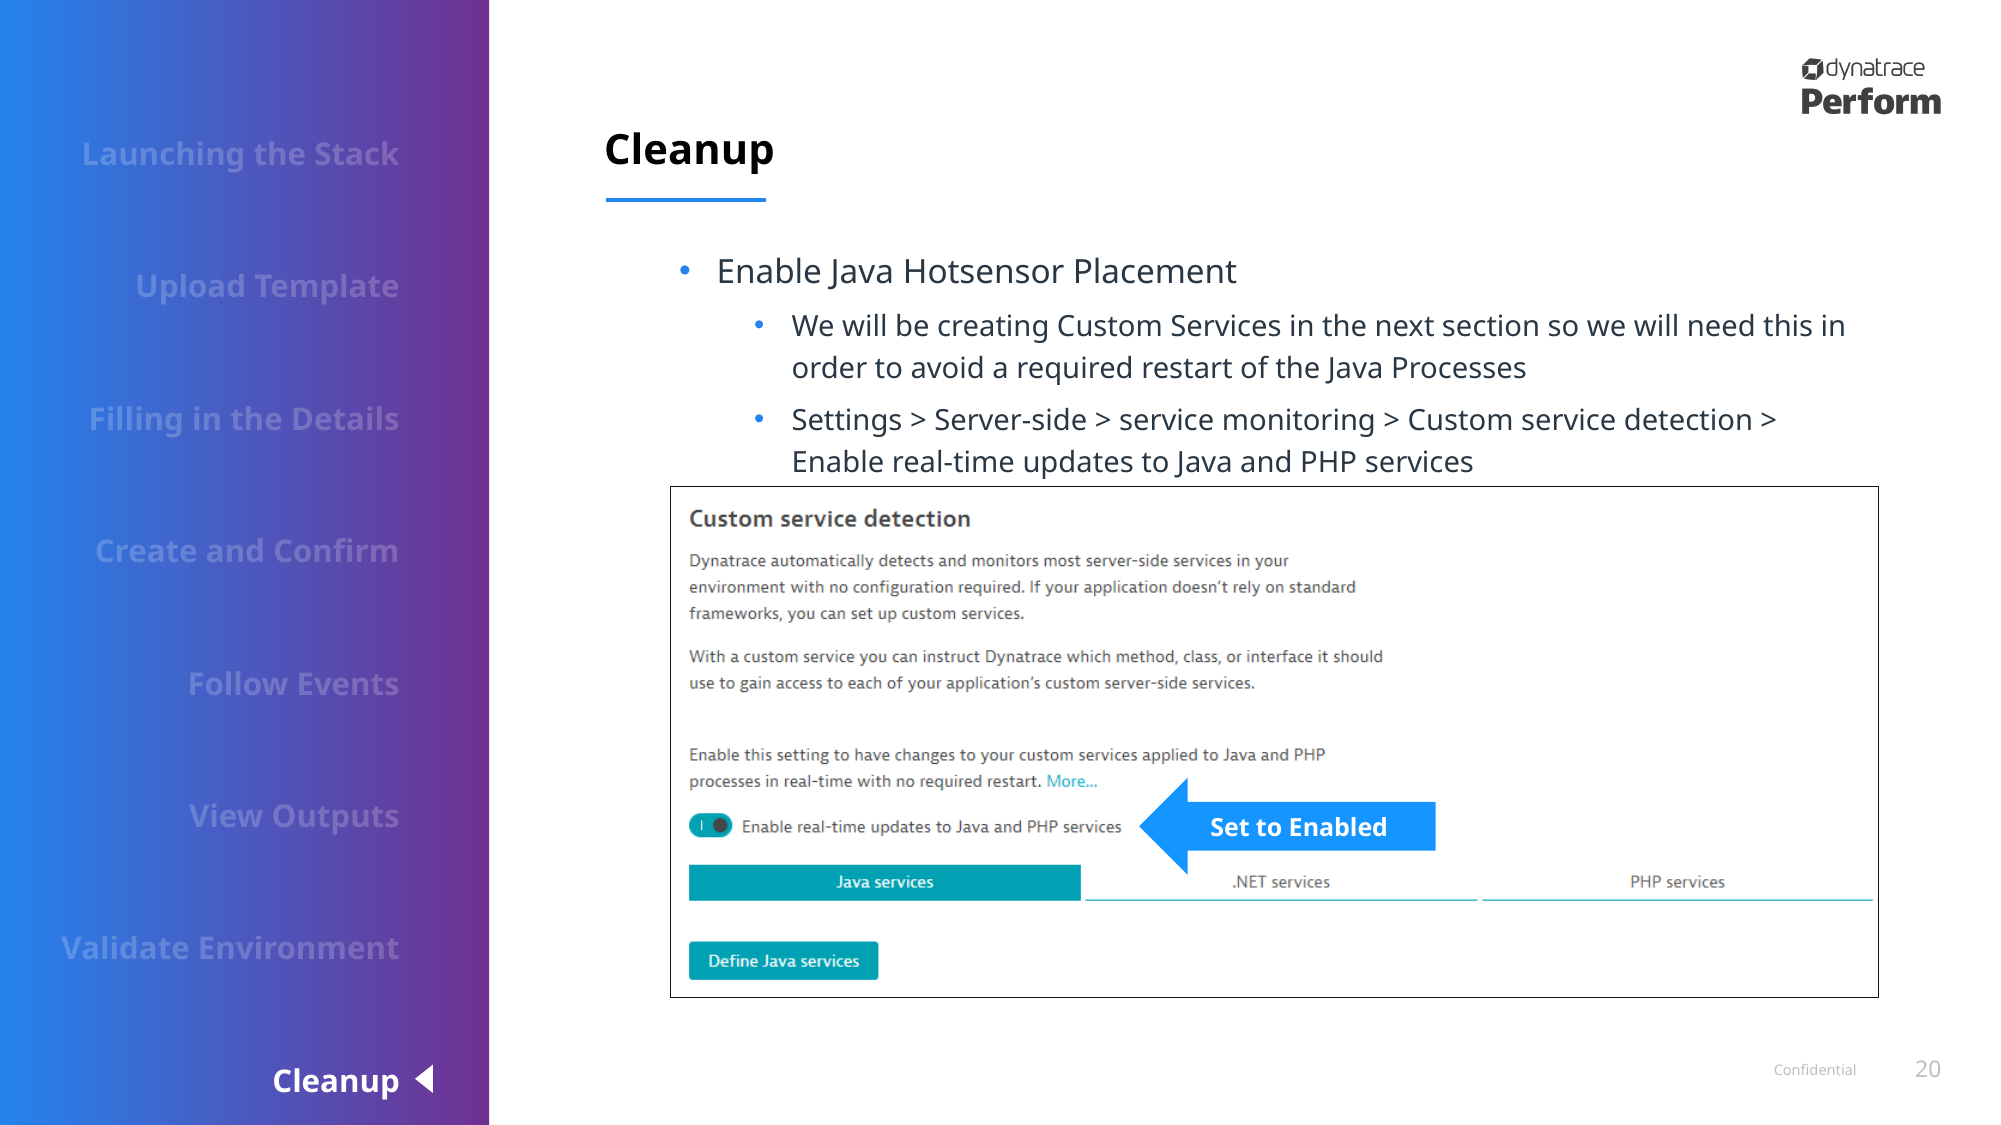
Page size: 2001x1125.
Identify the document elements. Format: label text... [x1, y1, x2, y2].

title Cleanup [589, 59, 1863, 181]
picture [670, 486, 1879, 998]
list Launching the Stack Upload Template Filling in the Details Create and Confirm Follow Events View Outputs Validate Environment Cleanup [17, 119, 415, 1113]
text_box [414, 1063, 434, 1095]
list Enable Java Hotsensor Placement We will be creating Custom Services in the next section so we will need this in order to avoid a required restart of the Java Processes Settings > Server-side > service monitoring > Custom service detection > Enable real-time updates to Java and PHP services [589, 234, 1863, 998]
picture [1797, 51, 1944, 125]
